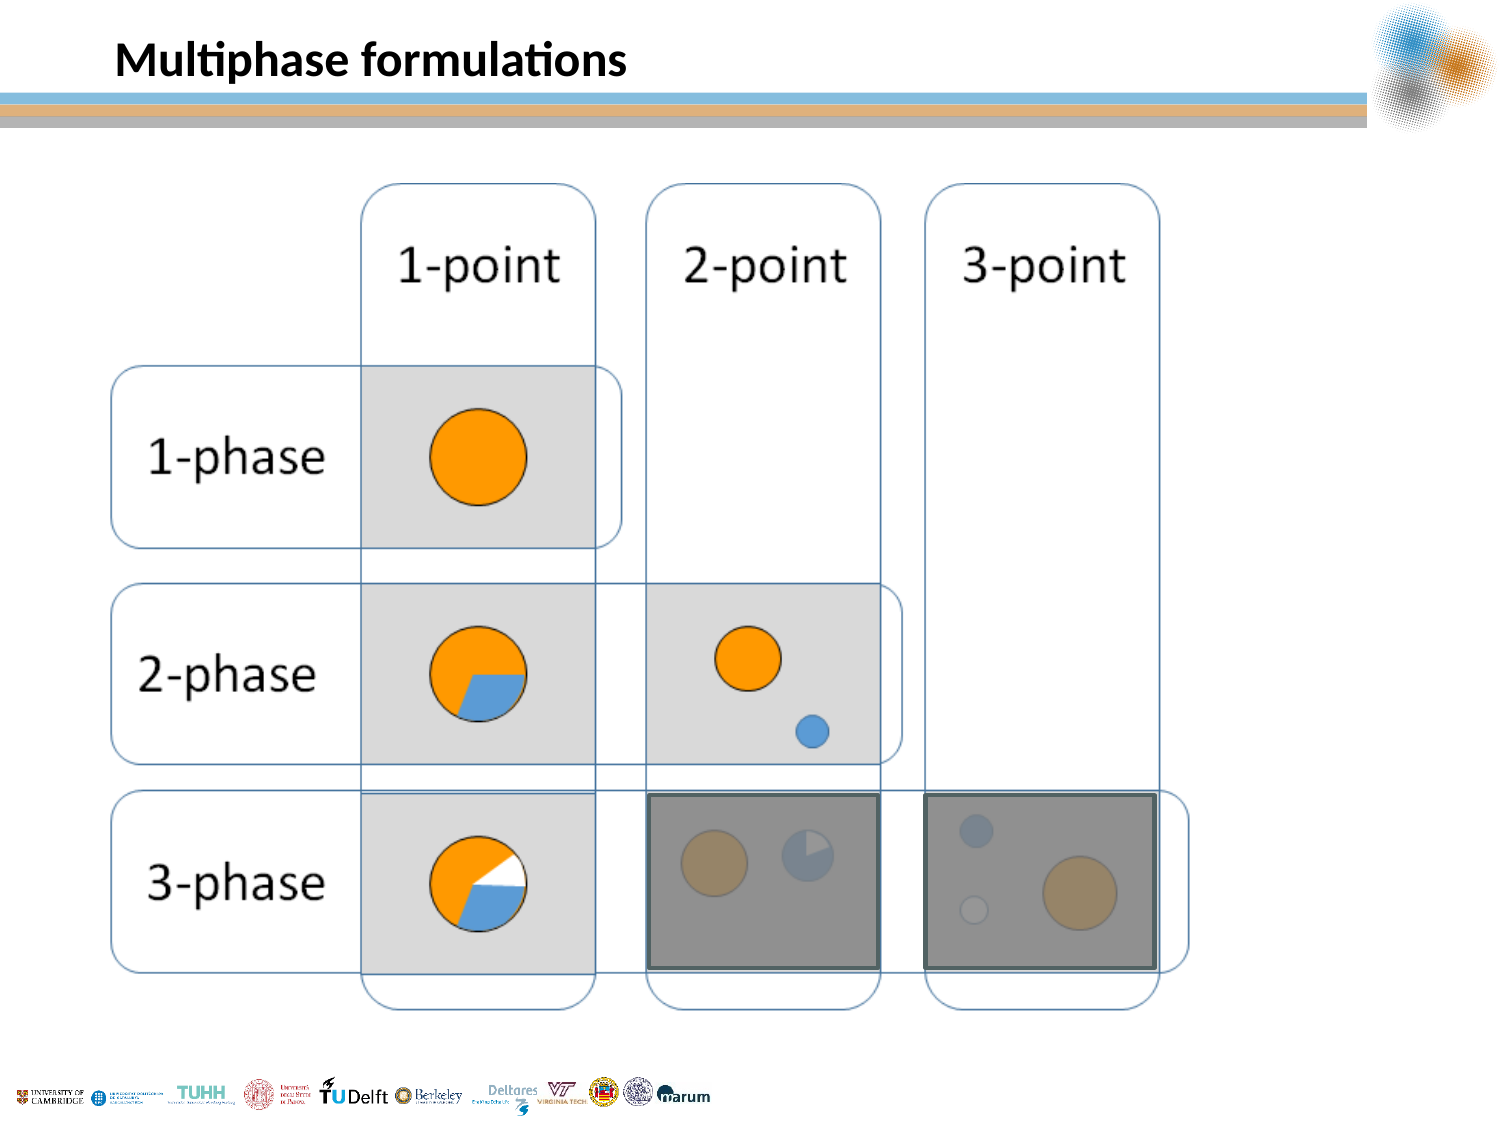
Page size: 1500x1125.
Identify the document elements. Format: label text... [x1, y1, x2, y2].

picture [15, 1066, 619, 1120]
picture [654, 1082, 712, 1104]
picture [623, 1077, 653, 1106]
picture [1367, 0, 1500, 135]
title Multiphase formulations [114, 10, 1371, 104]
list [102, 182, 1203, 1027]
